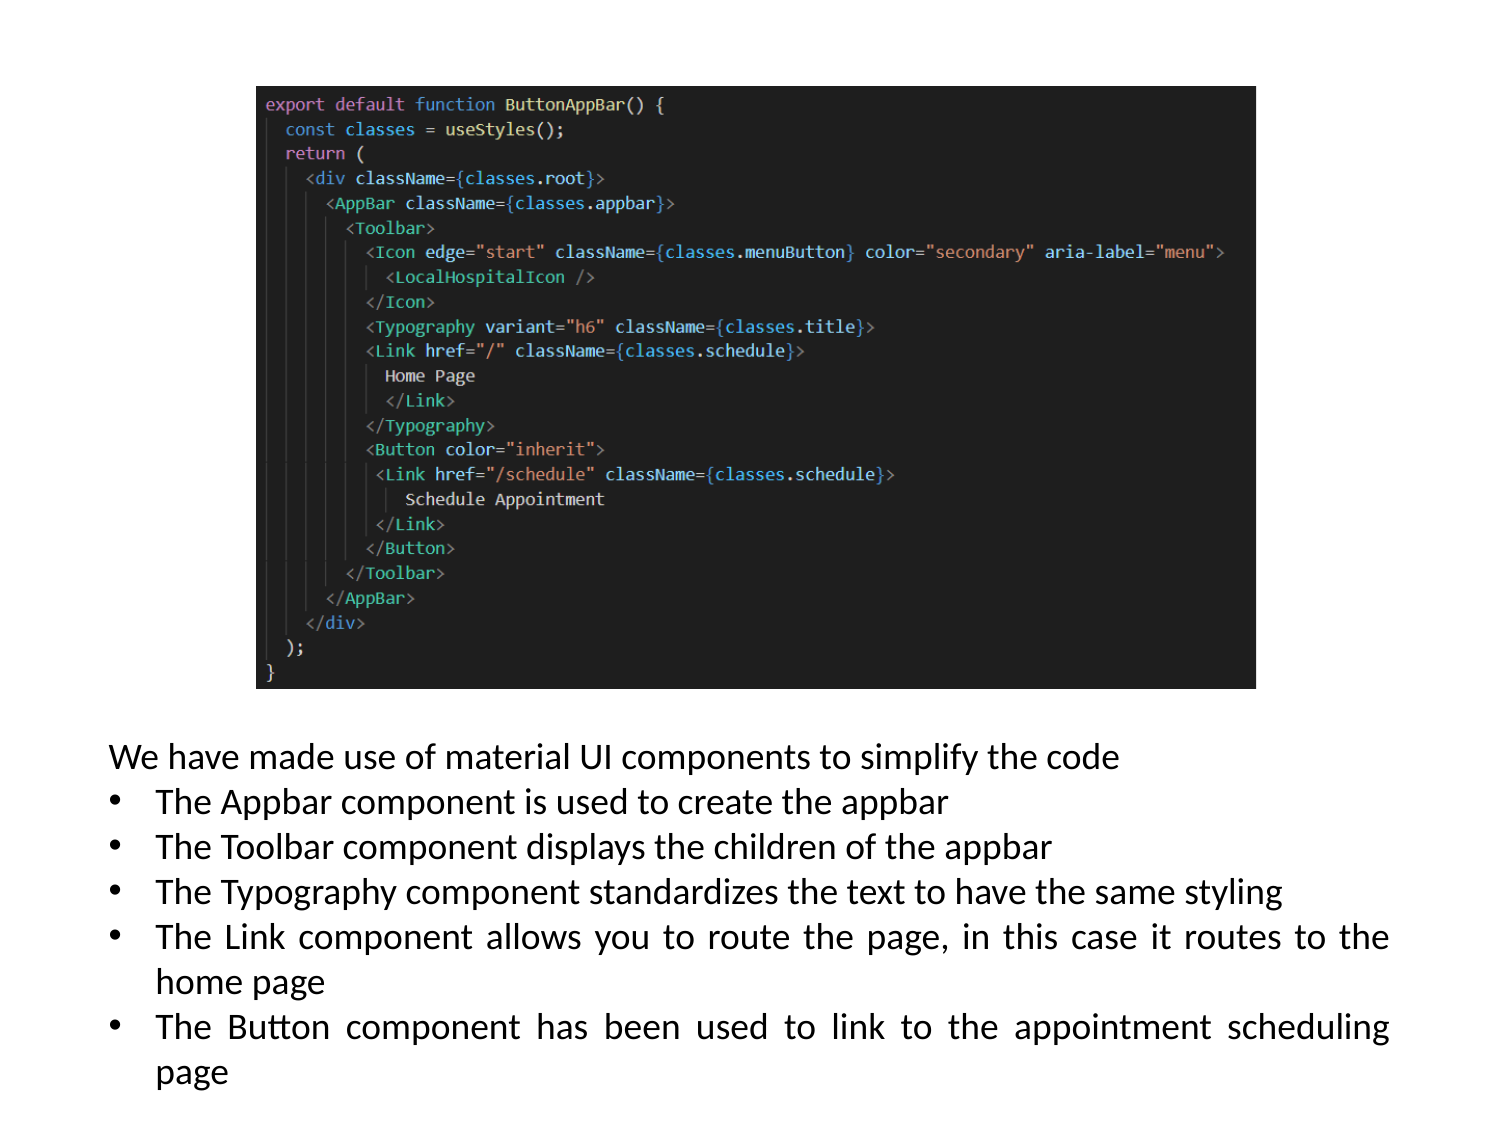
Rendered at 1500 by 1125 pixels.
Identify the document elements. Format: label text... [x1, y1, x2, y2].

picture [255, 86, 1257, 689]
text_box We have made use of material UI components to simplify the code The Appbar component is used to create the appbar The Toolbar component displays the children of the appbar The Typography component standardizes the text to have the same styling The Link component allows you to route the page, in this case it routes to the home page The Button component has been used to link to the appointment scheduling page [93, 724, 1407, 1125]
